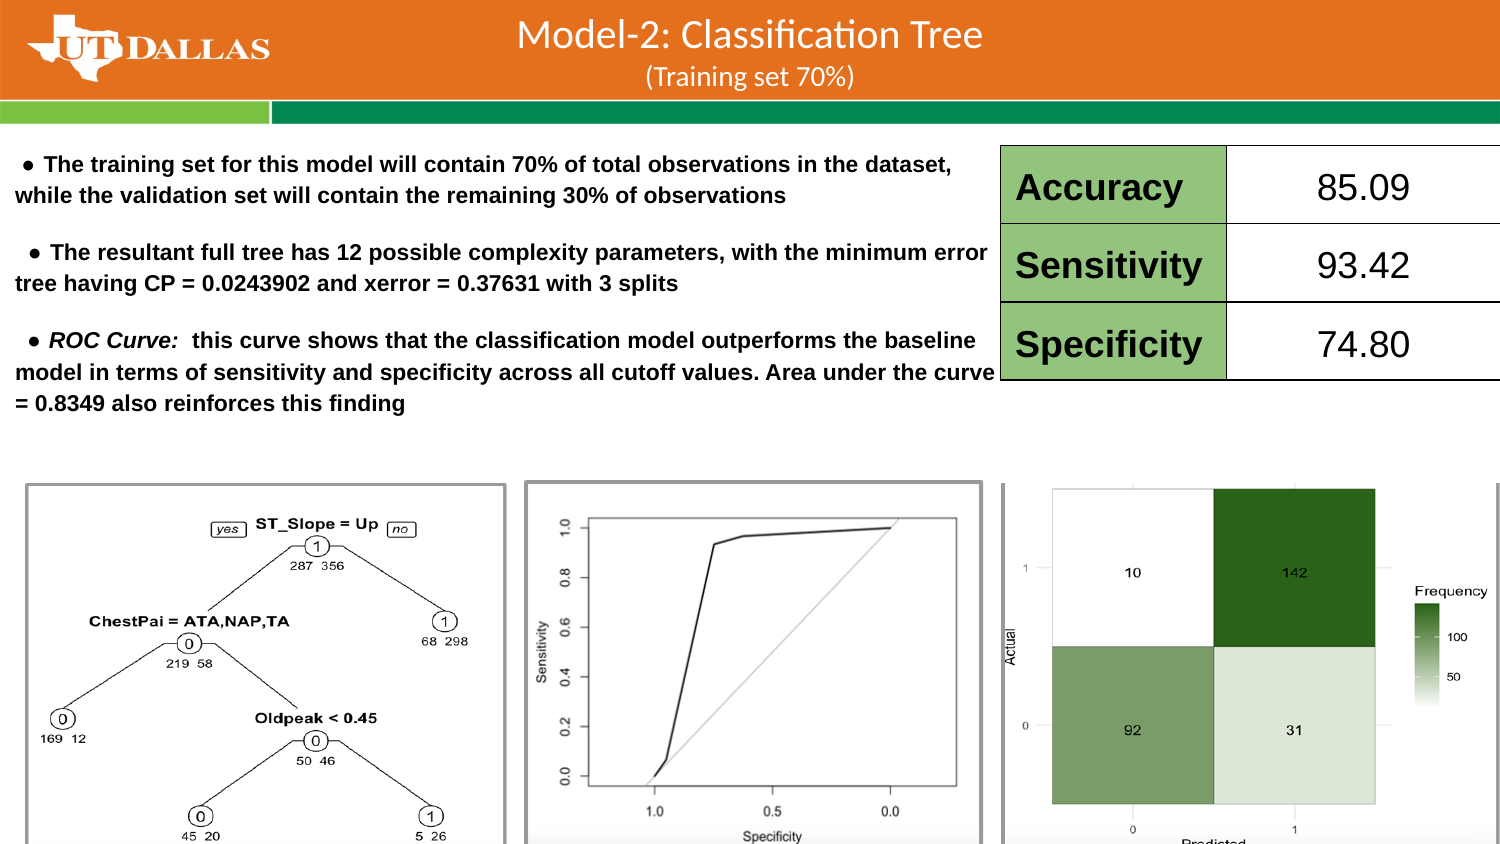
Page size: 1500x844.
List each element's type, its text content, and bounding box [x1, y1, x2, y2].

table_cell 93.42 [1227, 224, 1500, 301]
table_cell Specificity [1014, 303, 1226, 379]
table_header Accuracy [1014, 146, 1226, 223]
text_box ● The training set for this model will contain 70% of total observations in the dataset, while the validation set will contain the remaining 30% of observations ● The resultant full tree has 12 possible complexity parameters, with the minimum error tree having CP = 0.0243902 and xerror = 0.37631 with 3 splits ● ROC Curve: this curve shows that the classification model outperforms the baseline model in terms of sensitivity and specificity across all cutoff values. Area under the curve = 0.8349 also reinforces this finding [0, 130, 1014, 661]
table_cell 74.80 [1227, 303, 1500, 379]
title Model-2: Classification Tree (Training set 70%) [0, 0, 1500, 104]
picture [0, 381, 1500, 844]
table_header 85.09 [1227, 146, 1500, 223]
picture [0, 104, 1500, 145]
table_cell Sensitivity [1014, 224, 1226, 301]
